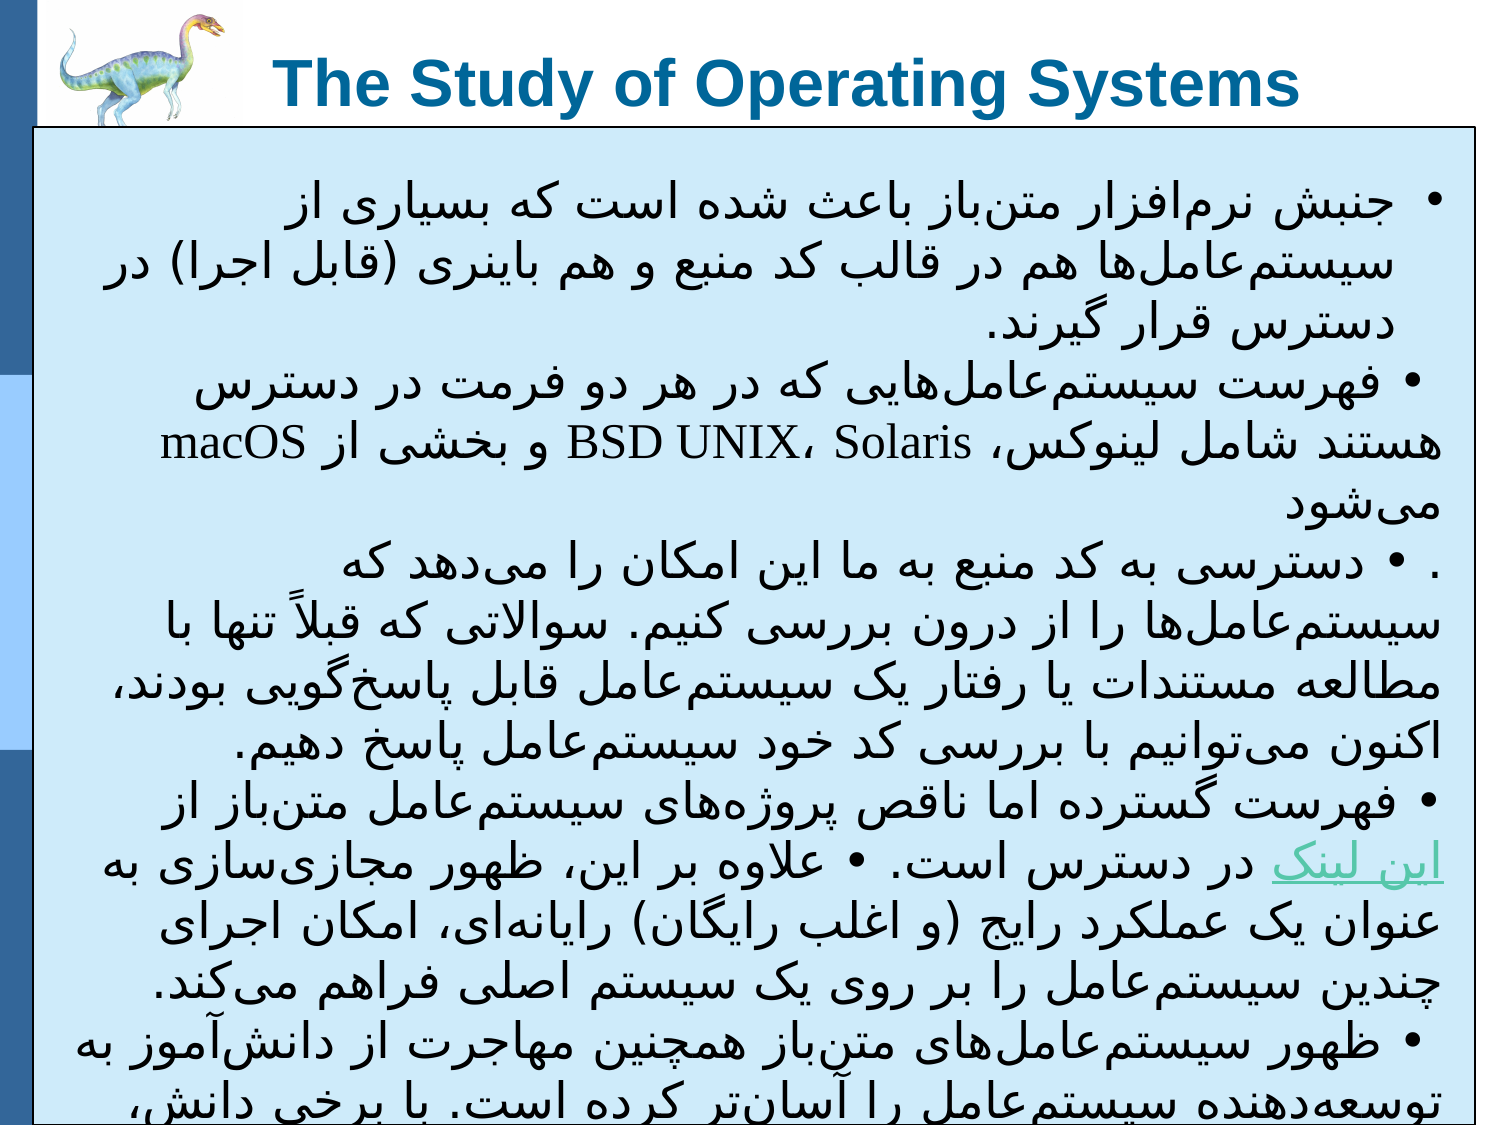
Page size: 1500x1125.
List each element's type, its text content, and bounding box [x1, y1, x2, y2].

text_box جنبش نرم‌افزار متن‌باز باعث شده است که بسیاری از سیستم‌عامل‌ها هم در قالب کد منبع و هم باینری (قابل اجرا) در دسترس قرار گیرند. • فهرست سیستم‌عامل‌هایی که در هر دو فرمت در دسترس هستند شامل لینوکس، BSD UNIX، Solaris و بخشی از macOS می‌شود . • دسترسی به کد منبع به ما این امکان را می‌دهد که سیستم‌عامل‌ها را از درون بررسی کنیم. سوالاتی که قبلاً تنها با مطالعه مستندات یا رفتار یک سیستم‌عامل قابل پاسخ‌گویی بودند، اکنون می‌توانیم با بررسی کد خود سیستم‌عامل پاسخ دهیم. • فهرست گسترده اما ناقص پروژه‌های سیستم‌عامل متن‌باز از این لینک در دسترس است. • علاوه بر این، ظهور مجازی‌سازی به عنوان یک عملکرد رایج (و اغلب رایگان) رایانه‌ای، امکان اجرای چندین سیستم‌عامل را بر روی یک سیستم اصلی فراهم می‌کند. • ظهور سیستم‌عامل‌های متن‌باز همچنین مهاجرت از دانش‌آموز به توسعه‌دهنده سیستم‌عامل را آسان‌تر کرده است. با برخی دانش، تلاش و اتصال به اینترنت، یک دانش‌آموز حتی می‌تواند توزیع جدیدی از سیستم‌عامل ایجاد کند. [48, 160, 1459, 1125]
title The Study of Operating Systems [169, 32, 1406, 127]
picture [46, 0, 243, 127]
text_box [33, 127, 1476, 1125]
